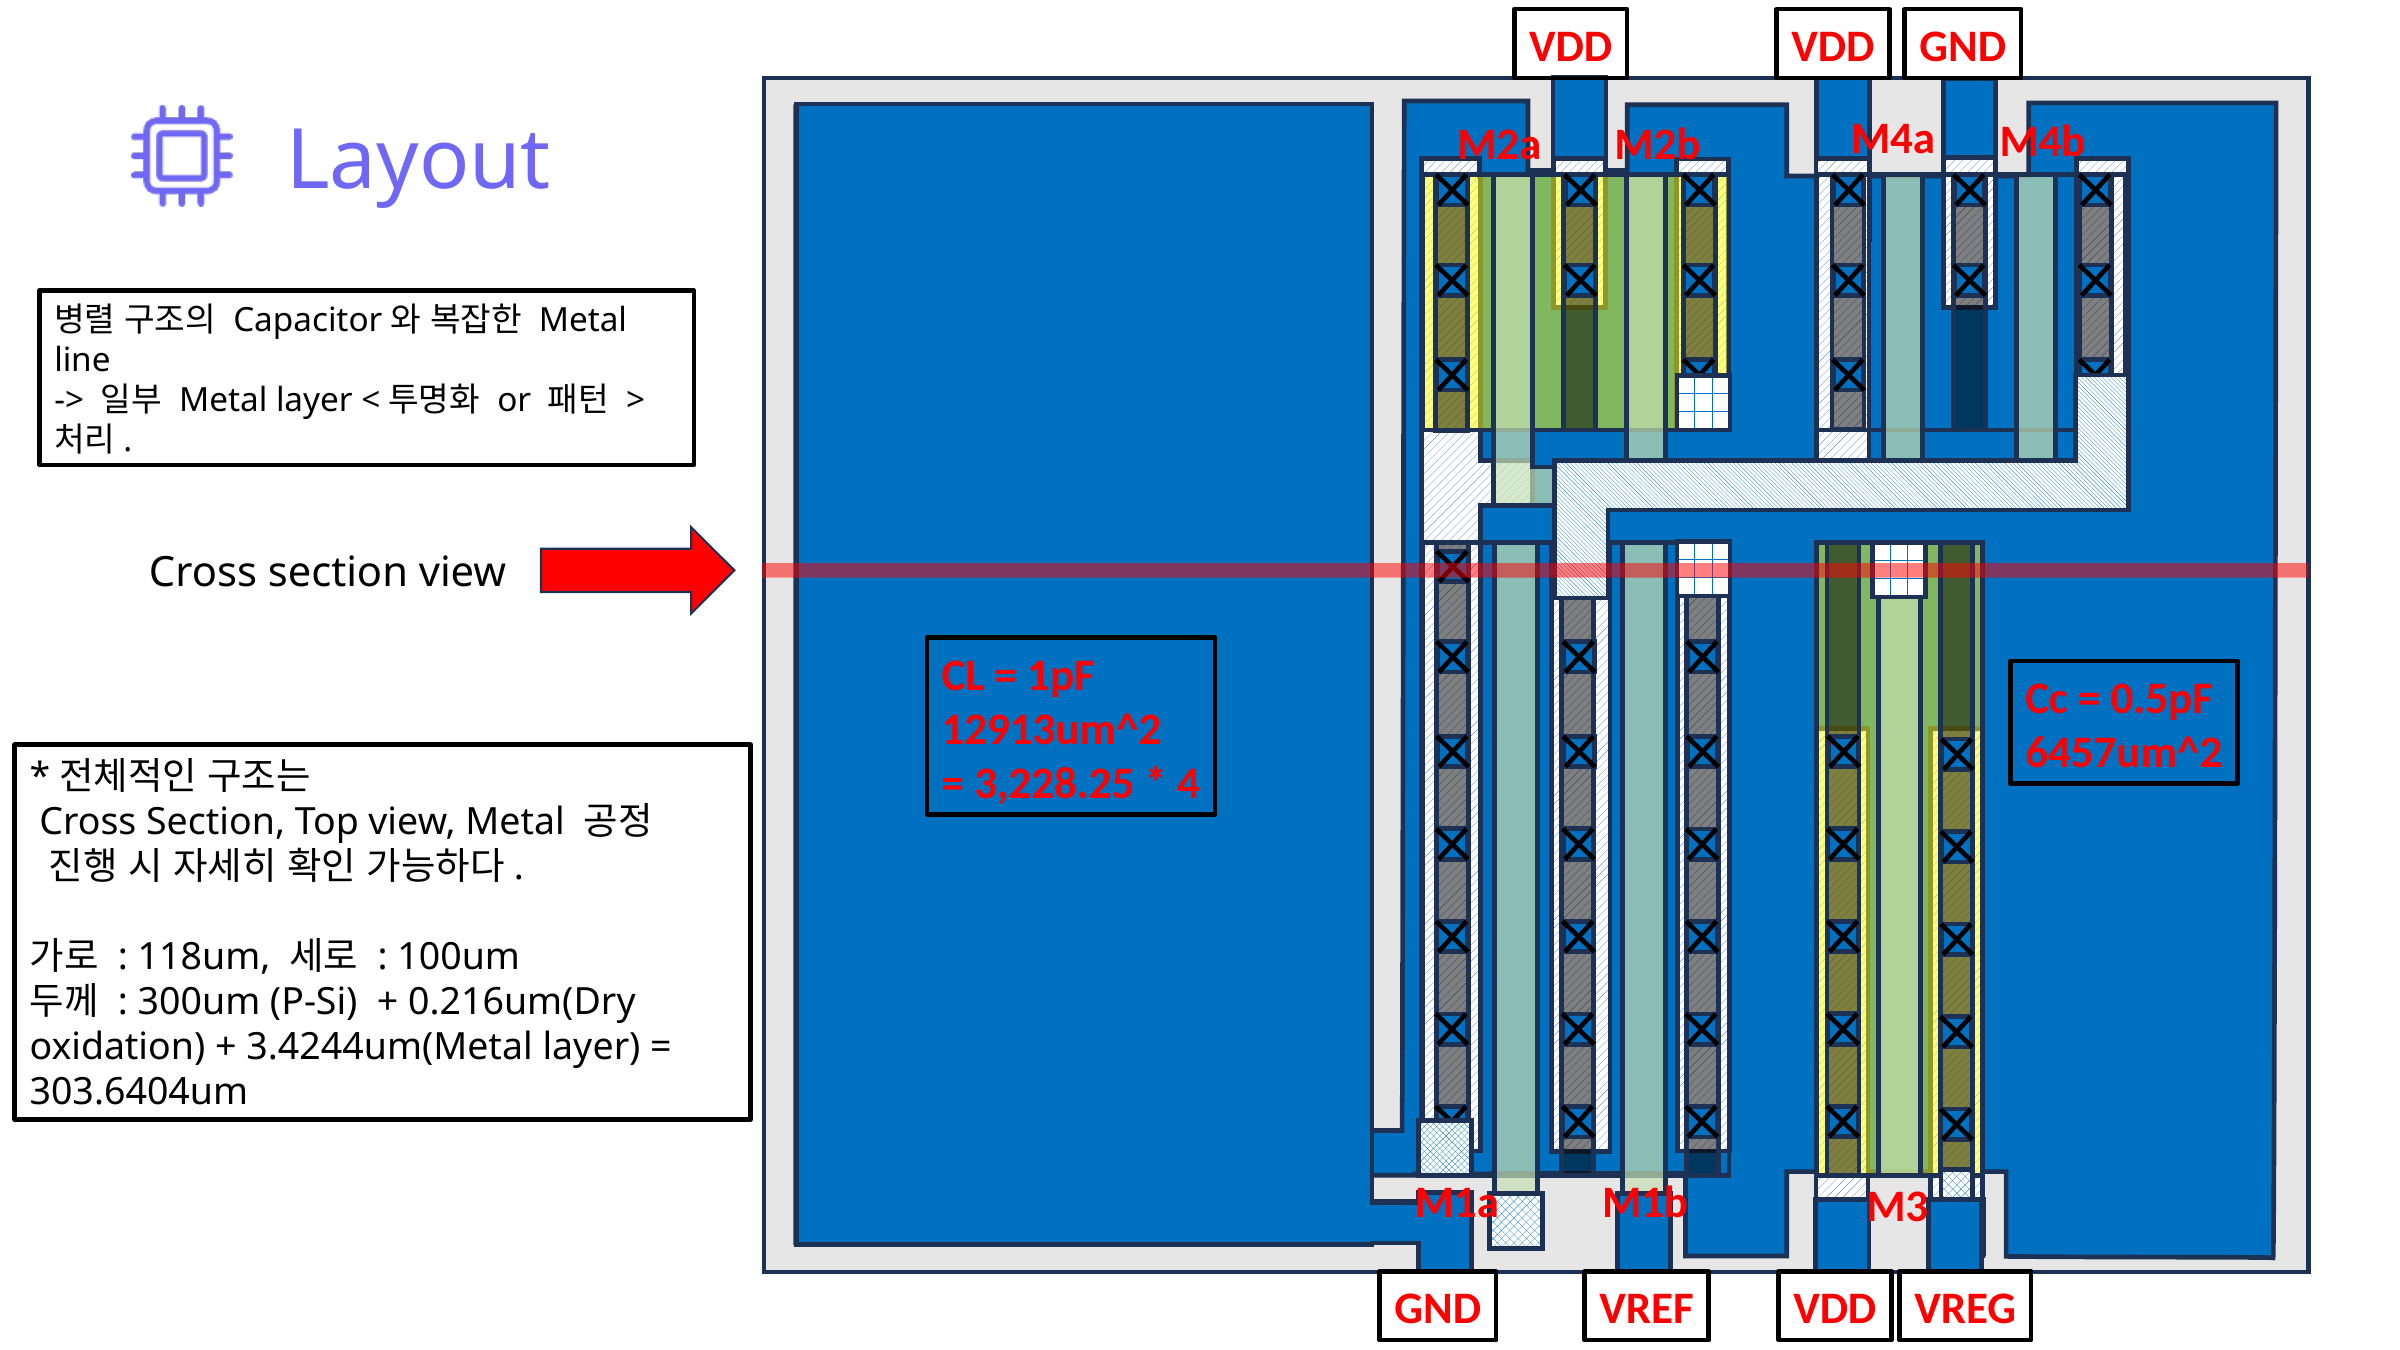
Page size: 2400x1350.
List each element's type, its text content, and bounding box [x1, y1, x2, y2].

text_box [1996, 174, 2056, 570]
text_box VDD [1776, 9, 1890, 77]
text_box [796, 77, 1996, 570]
text_box 병렬 구조의 Capacitor와 복잡한 Metal line -> 일부 Metal layer <투명화 or 패턴 >처리. [39, 290, 694, 465]
text_box [763, 213, 794, 563]
picture [131, 105, 233, 207]
text_box [2027, 101, 2278, 563]
text_box [763, 77, 796, 98]
text_box Cc = 0.5pF 6457um^2 [2112, 660, 2238, 784]
text_box [2112, 174, 2126, 374]
text_box VDD [1514, 9, 1628, 77]
text_box [1998, 77, 2309, 563]
text_box VDD [1778, 1273, 1892, 1341]
text_box [2112, 374, 2130, 511]
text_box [1996, 571, 2056, 1244]
text_box Cross section view [134, 537, 548, 603]
text_box [2005, 578, 2277, 1260]
text_box [548, 524, 736, 617]
text_box [2101, 157, 2130, 374]
text_box [763, 578, 796, 1273]
text_box [1996, 578, 2309, 1273]
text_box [2079, 174, 2112, 391]
text_box GND [1904, 9, 2022, 78]
text_box VREG [1899, 1271, 2032, 1341]
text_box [2056, 571, 2112, 1176]
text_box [2056, 174, 2112, 570]
text_box GND [1379, 1273, 1497, 1341]
text_box M4b [1996, 104, 2101, 173]
text_box Layout [271, 98, 796, 213]
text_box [796, 571, 1996, 1273]
text_box VREF [1584, 1273, 1709, 1341]
text_box *전체적인 구조는 Cross Section, Top view, Metal 공정 진행 시 자세히 확인 가능하다. 가로 : 118um, 세로 : 100um 두께 : 300um (P-Si) + 0.216um(Dry oxidation) + 3.4244um(Metal layer) = 303.6404um [14, 744, 751, 1120]
